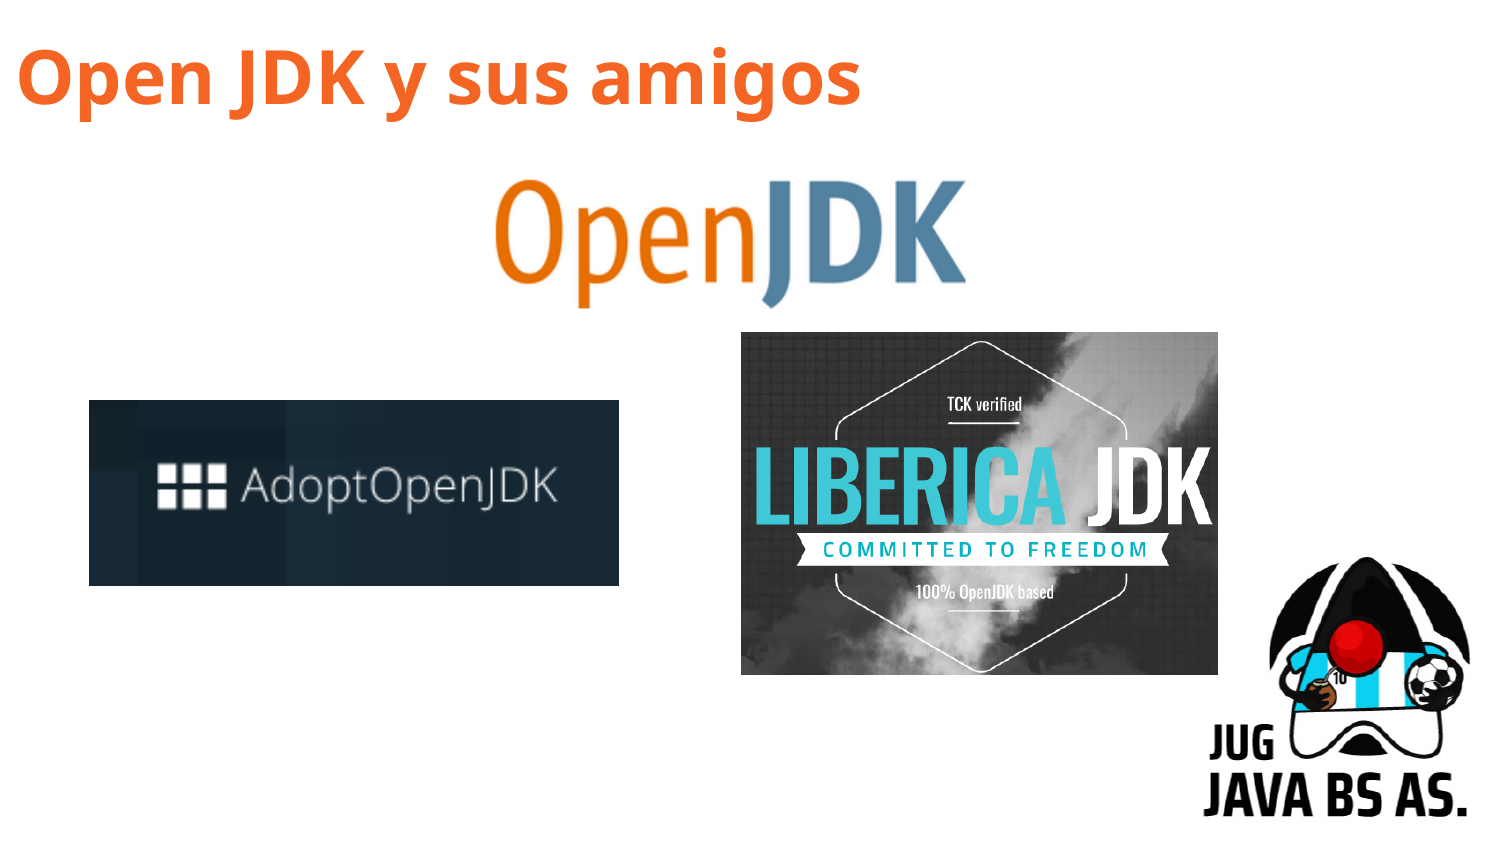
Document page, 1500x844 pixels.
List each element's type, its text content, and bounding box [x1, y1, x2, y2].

picture [89, 400, 619, 586]
text_box Open JDK y sus amigos [0, 14, 1204, 142]
picture [456, 141, 1500, 844]
text_box [1007, 264, 1480, 518]
text_box [24, 264, 1153, 789]
